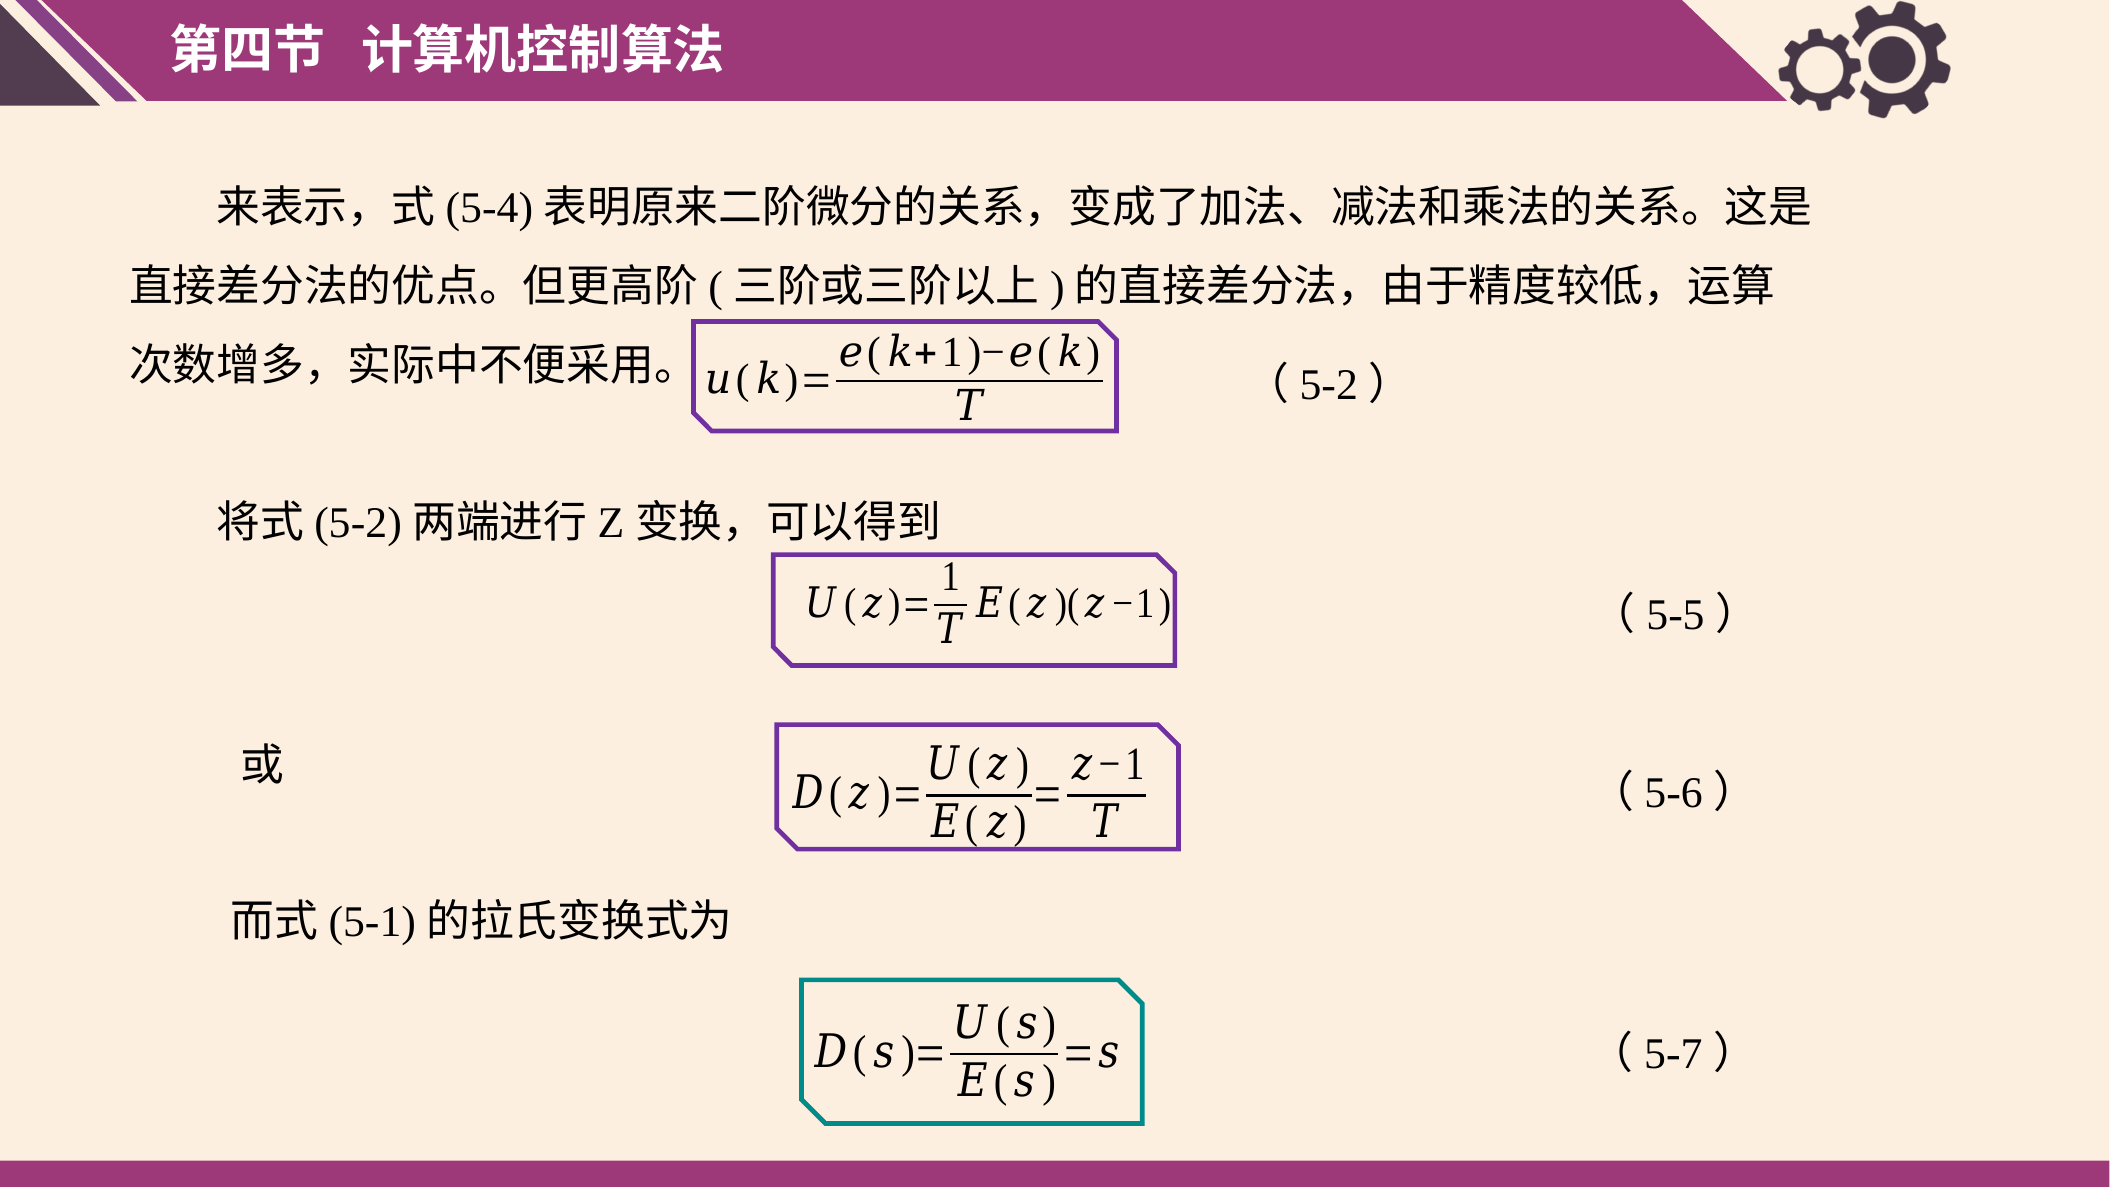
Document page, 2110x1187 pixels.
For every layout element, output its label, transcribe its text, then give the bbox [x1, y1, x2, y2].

text_box 或 [137, 702, 1855, 797]
text_box [800, 978, 1144, 1125]
text_box （5-6） [1487, 730, 1841, 825]
text_box （5-7） [1486, 990, 1841, 1085]
text_box [772, 554, 1176, 667]
text_box [0, 1160, 2110, 1187]
text_box [40, 0, 1790, 103]
text_box [692, 320, 1118, 433]
text_box （5-2） [1142, 321, 1496, 416]
text_box （5-5） [1488, 551, 1843, 646]
text_box [0, 2, 103, 107]
text_box 第四节 计算机控制算法 [153, 8, 1460, 87]
text_box 而式(5-1)的拉氏变换式为 [127, 858, 1845, 953]
text_box 来表示，式(5-4)表明原来二阶微分的关系，变成了加法、减法和乘法的关系。这是直接差分法的优点。但更高阶(三阶或三阶以上)的直接差分法，由于精度较低，运算次数增多，实际中不便采用。 将式(5-2)两端进行Z变换，可以得到 [113, 144, 1831, 554]
text_box [13, 0, 140, 103]
text_box [775, 797, 1180, 851]
picture [1793, 0, 1942, 139]
